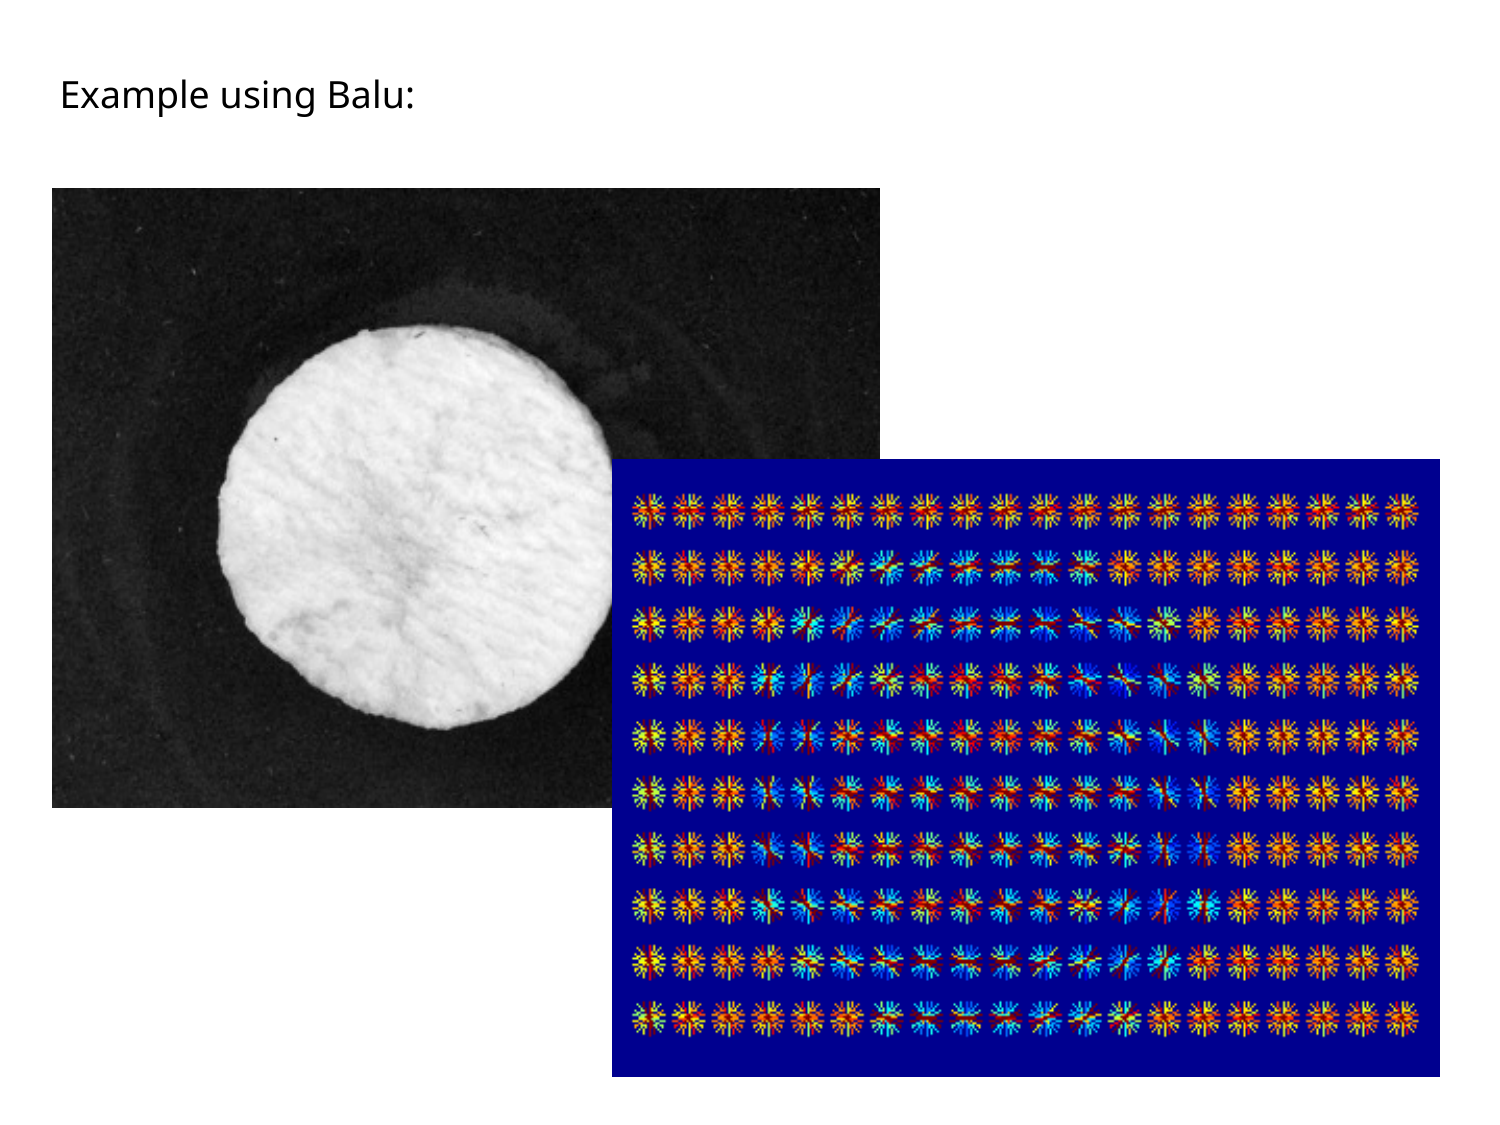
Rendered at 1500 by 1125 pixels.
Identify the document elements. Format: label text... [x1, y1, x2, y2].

text_box Example using Balu: [44, 63, 430, 124]
picture [52, 188, 1440, 1077]
